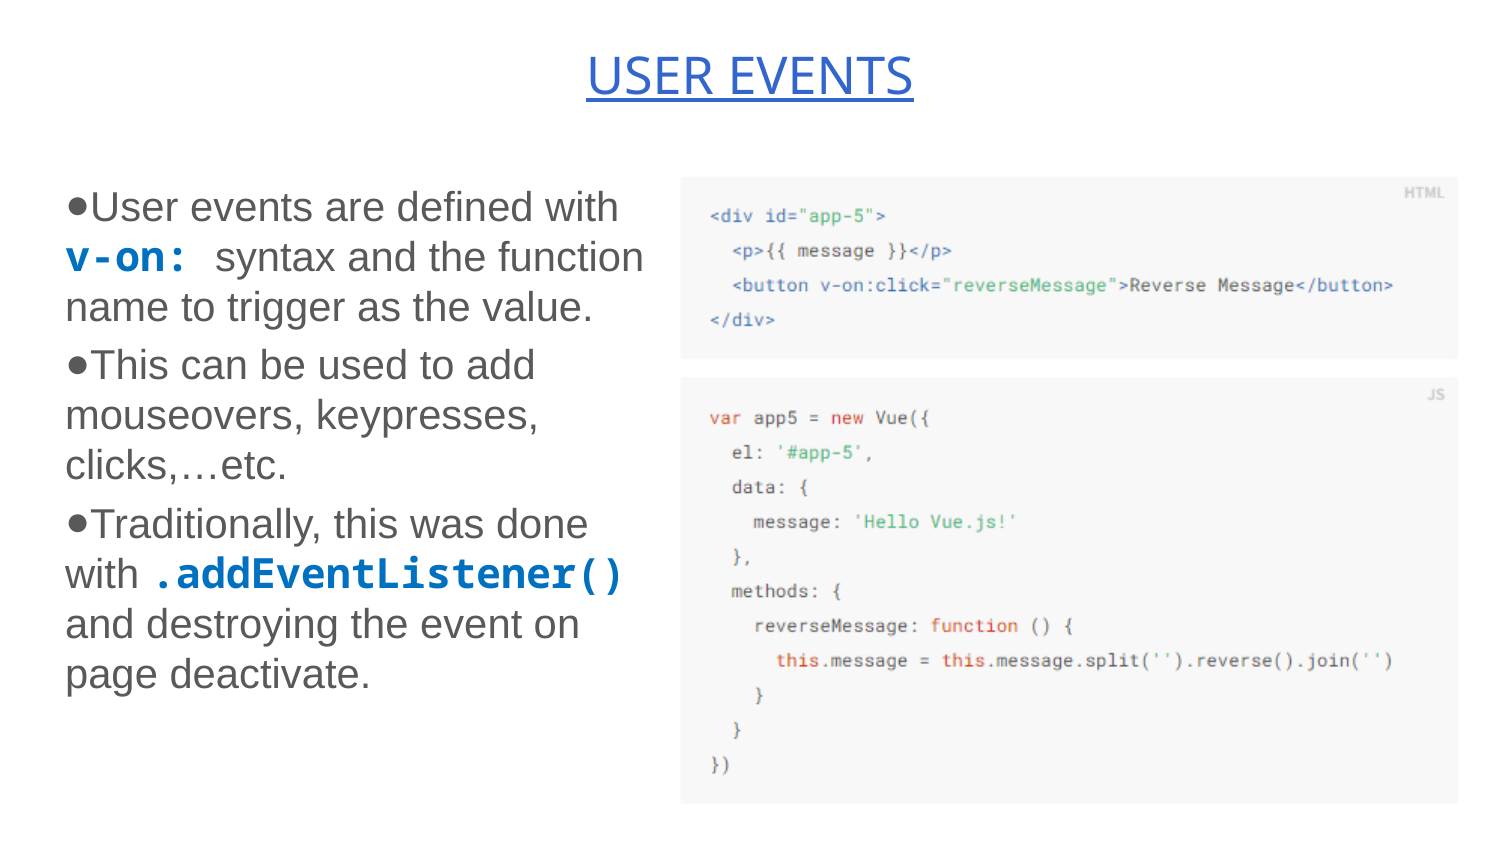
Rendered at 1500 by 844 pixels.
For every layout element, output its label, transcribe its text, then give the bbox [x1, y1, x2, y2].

picture [674, 171, 1467, 813]
subtitle User events are defined with v-on: syntax and the function name to trigger as the value. This can be used to add mouseovers, keypresses, clicks,…etc. Traditionally, this was done with .addEventListener() and destroying the event on page deactivate. [50, 171, 663, 835]
title USER EVENTS [0, 37, 1500, 110]
